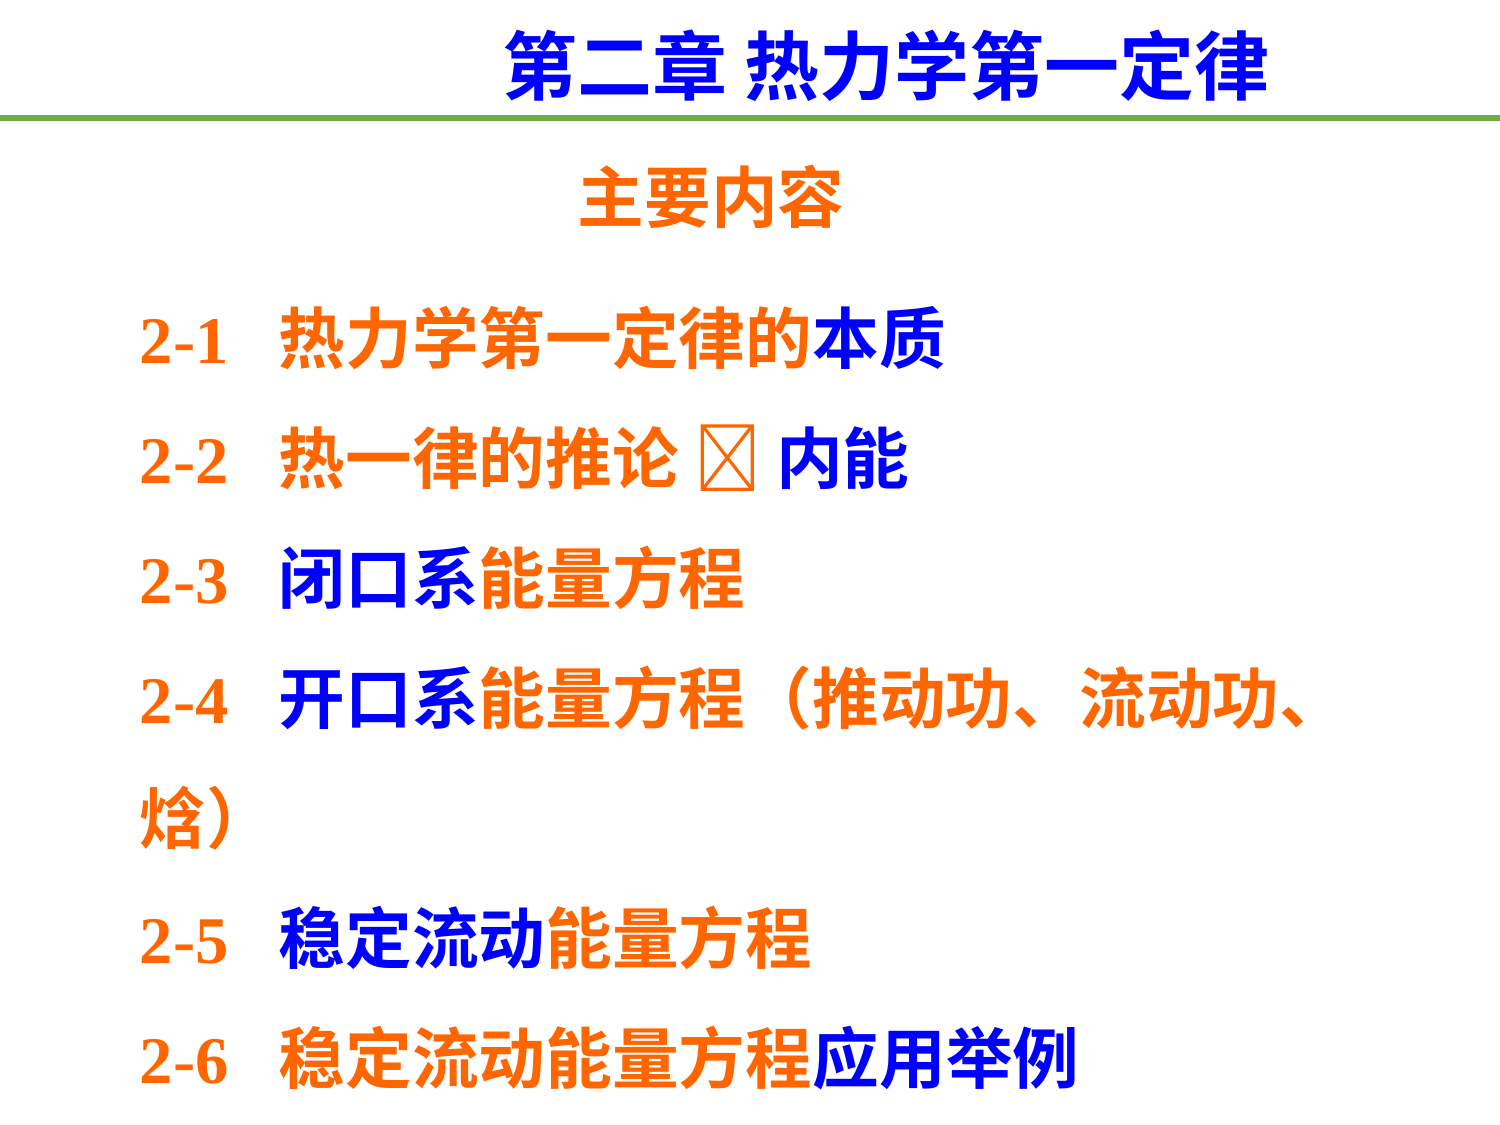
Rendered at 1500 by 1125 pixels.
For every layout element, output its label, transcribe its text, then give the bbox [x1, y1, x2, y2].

text_box 主要内容 [149, 148, 1273, 243]
text_box 第二章 热力学第一定律 [487, 12, 1500, 118]
text_box 2-1 热力学第一定律的本质 2-2 热一律的推论  内能 2-3 闭口系能量方程 2-4 开口系能量方程（推动功、流动功、焓） 2-5 稳定流动能量方程 2-6 稳定流动能量方程应用举例 [124, 249, 1447, 1105]
